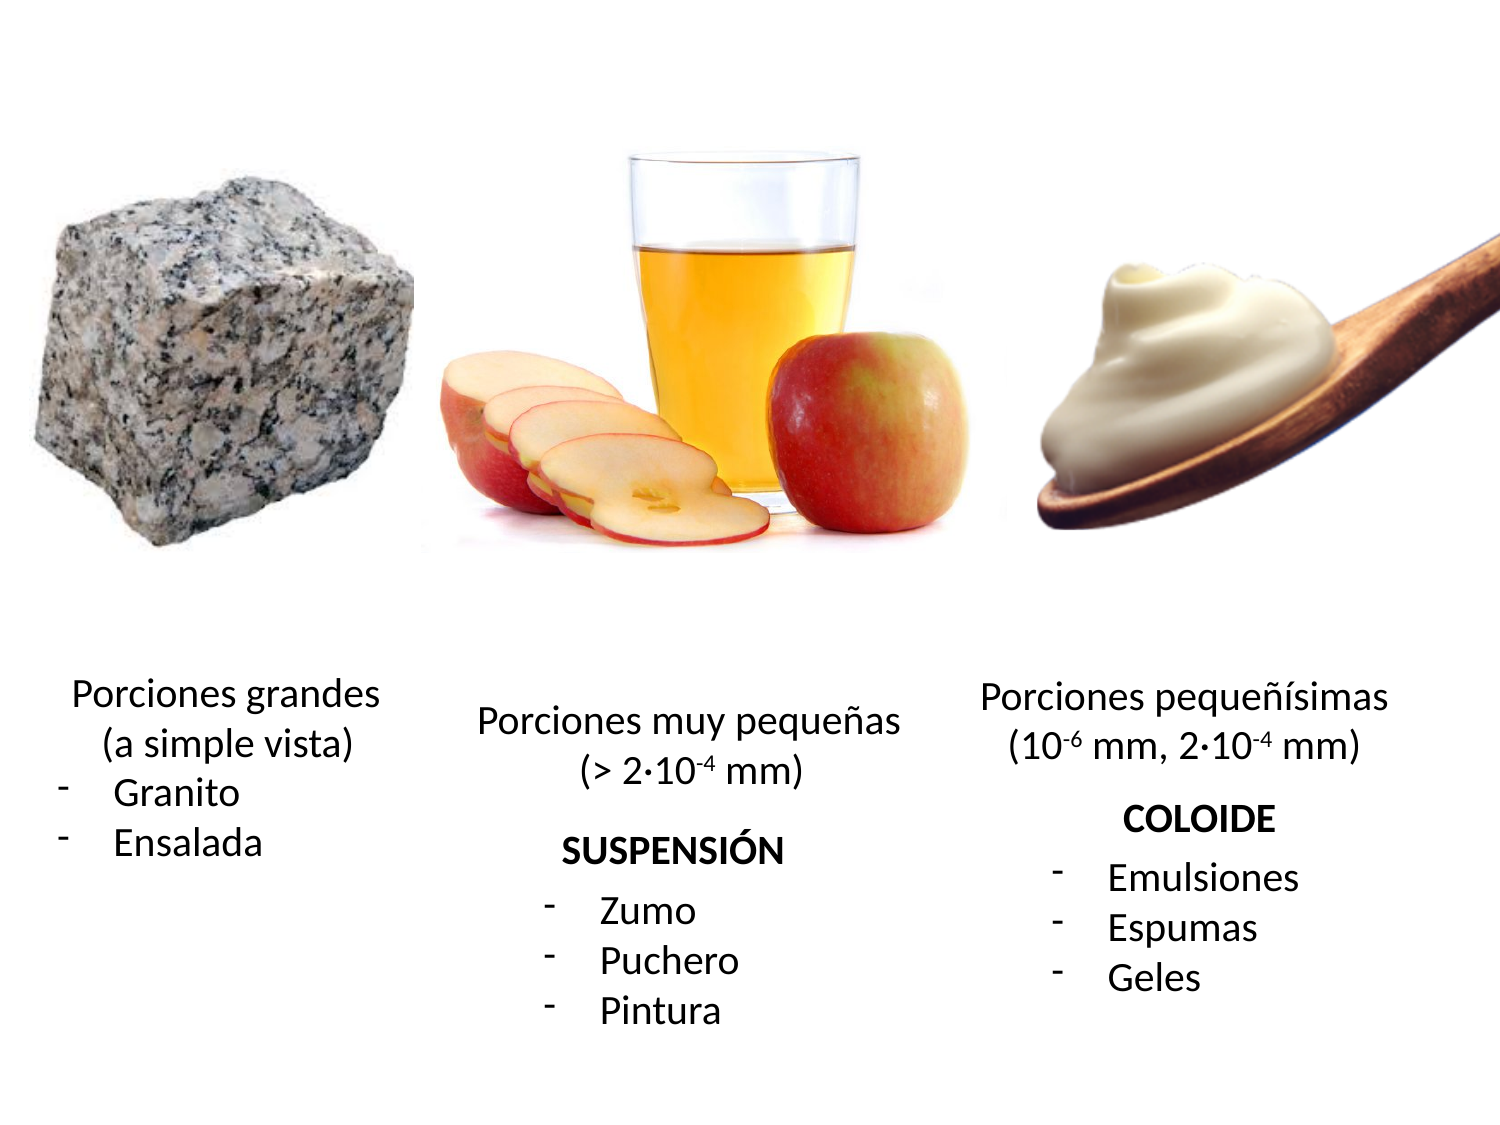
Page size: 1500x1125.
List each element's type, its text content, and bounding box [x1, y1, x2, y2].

text_box Zumo Puchero Pintura [528, 875, 855, 1041]
text_box Porciones muy pequeñas (> 2·10-4 mm) [462, 685, 922, 801]
text_box Granito Ensalada [42, 757, 369, 873]
text_box Porciones grandes (a simple vista) [56, 658, 400, 774]
text_box SUSPENSIÓN [546, 815, 1006, 881]
picture [420, 117, 1500, 655]
text_box Emulsiones Espumas Geles [1036, 841, 1363, 1007]
text_box Porciones pequeñísimas (10-6 mm, 2·10-4 mm) [898, 660, 1471, 776]
picture [29, 167, 415, 553]
text_box COLOIDE [970, 782, 1430, 848]
